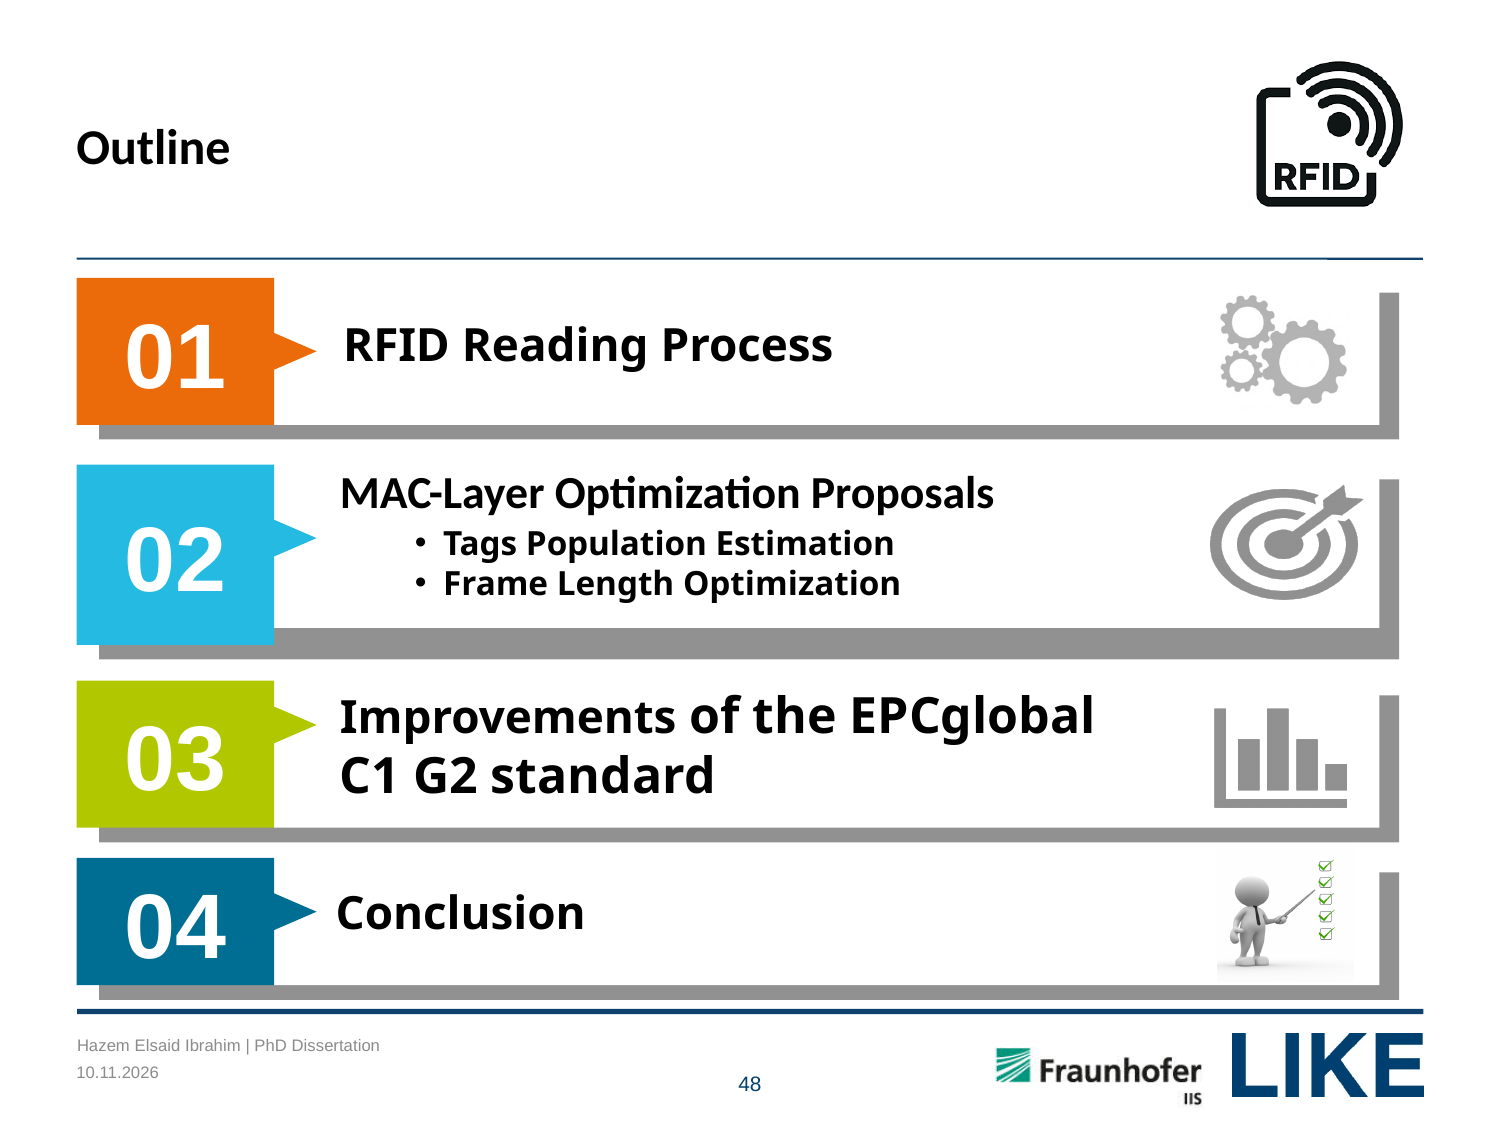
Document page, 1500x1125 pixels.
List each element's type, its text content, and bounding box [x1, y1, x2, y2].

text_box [76, 277, 1400, 440]
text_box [76, 673, 1400, 843]
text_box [76, 453, 1400, 660]
picture [986, 1020, 1210, 1116]
title Outline [76, 54, 1423, 245]
footer Hazem Elsaid Ibrahim | PhD Dissertation [77, 1035, 552, 1056]
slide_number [76, 1062, 427, 1083]
picture [1232, 1033, 1424, 1097]
picture [1234, 59, 1424, 209]
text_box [76, 845, 1400, 1001]
